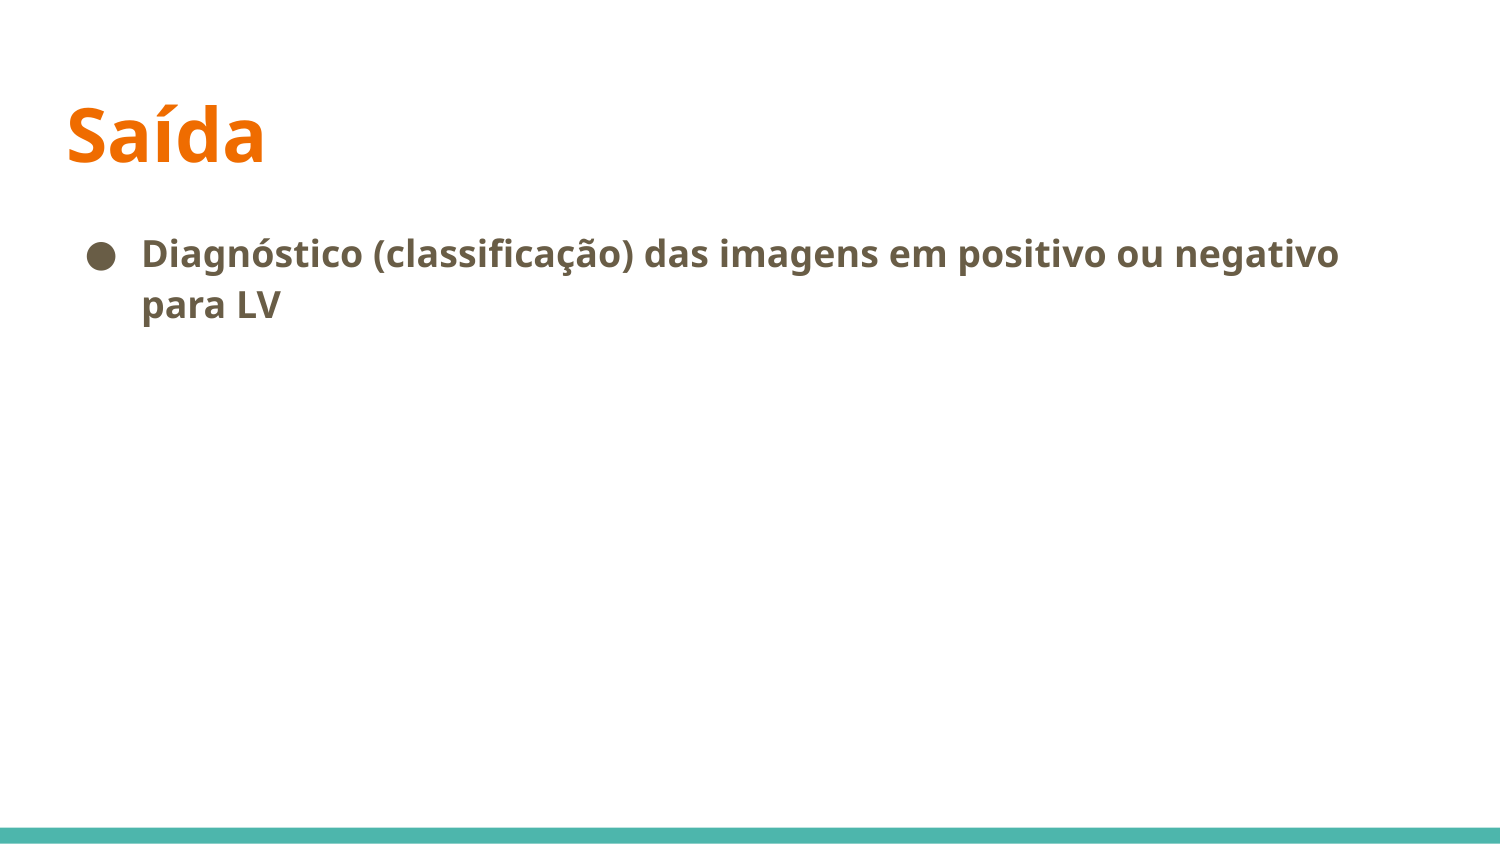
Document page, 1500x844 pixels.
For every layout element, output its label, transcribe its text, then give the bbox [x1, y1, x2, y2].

list Diagnóstico (classificação) das imagens em positivo ou negativo para LV [51, 207, 1449, 750]
title Saída [51, 72, 1449, 189]
